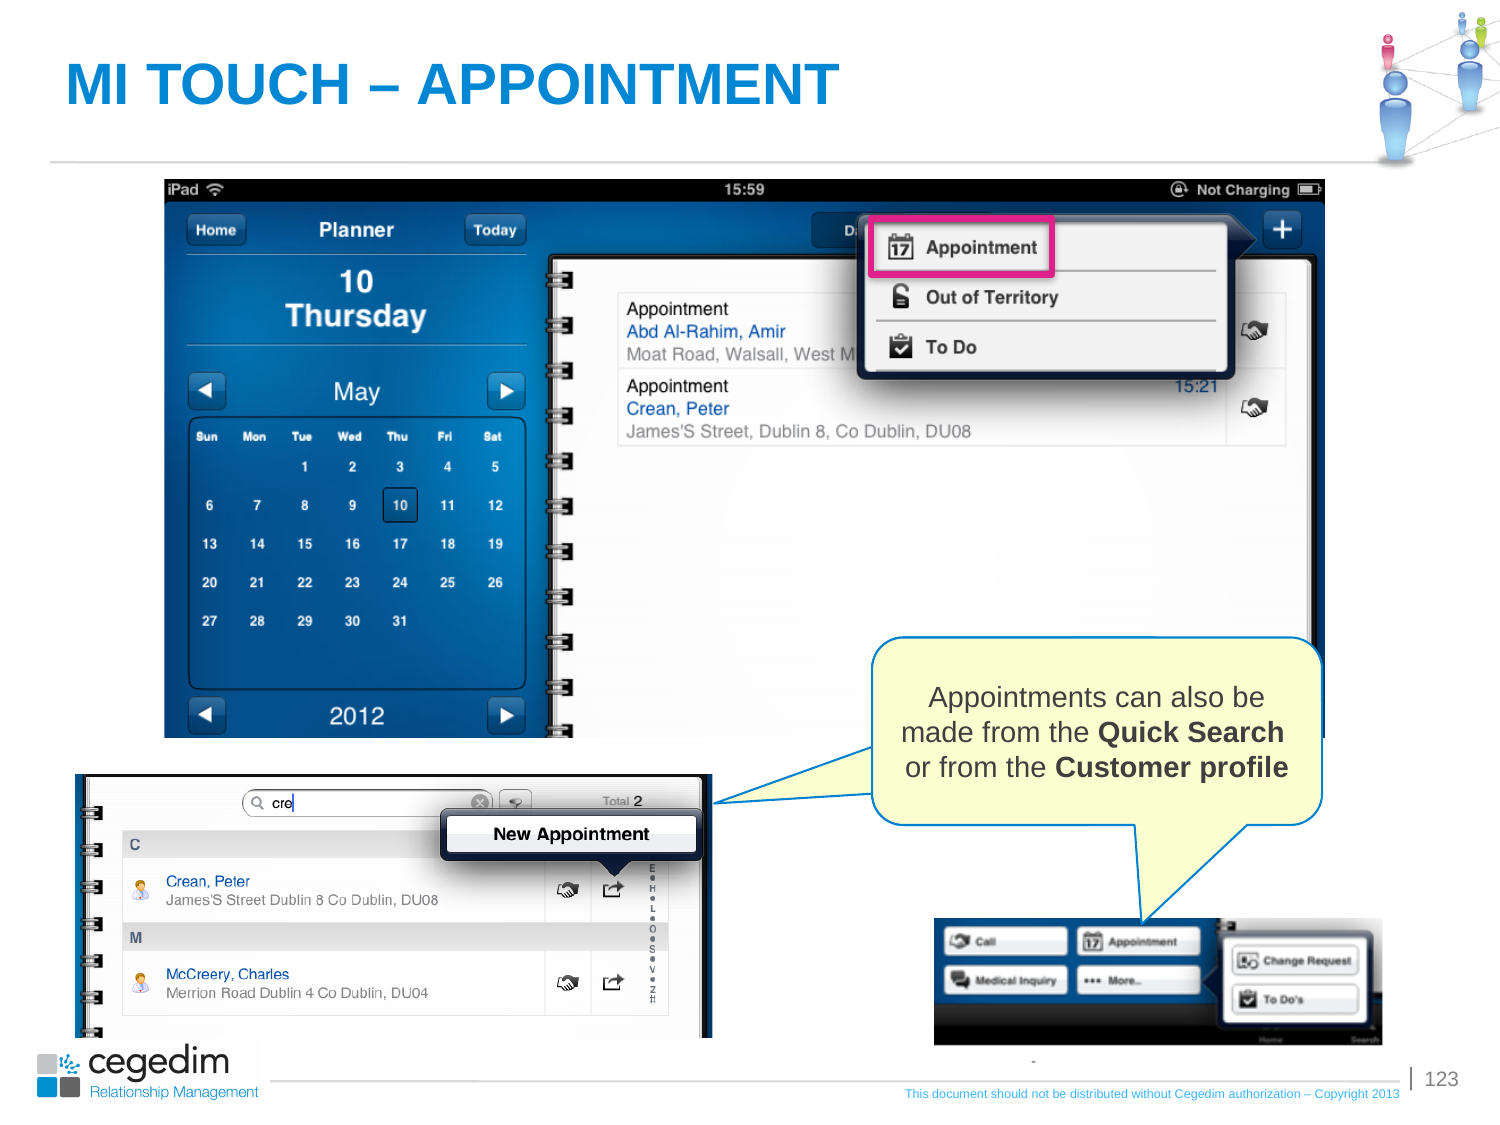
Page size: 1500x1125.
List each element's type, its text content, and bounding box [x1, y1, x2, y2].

picture [29, 1040, 262, 1104]
title MI TOUCH – APPOINTMENT [50, 0, 1400, 163]
picture [1364, 0, 1500, 179]
picture [74, 774, 713, 1038]
text_box Appointments can also be made from the Quick Search or from the Customer profile [872, 746, 1323, 917]
text_box [716, 747, 872, 804]
picture [934, 918, 1401, 1063]
picture [164, 179, 1326, 738]
